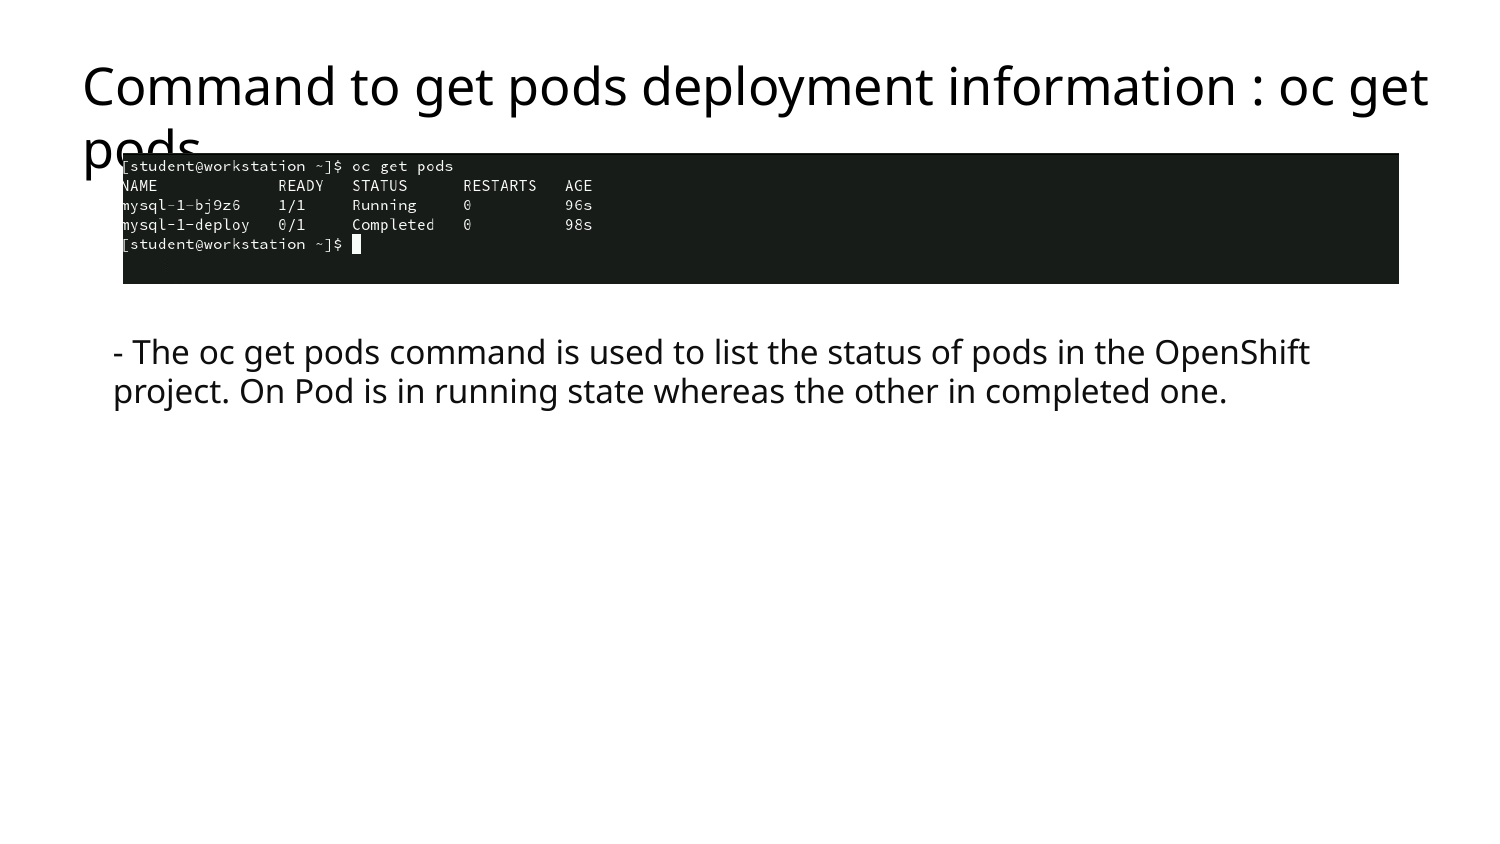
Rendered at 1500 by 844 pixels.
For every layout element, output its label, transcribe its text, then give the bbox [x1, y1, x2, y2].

title Command to get pods deployment information : oc get pods [67, 38, 1455, 187]
text_box - The oc get pods command is used to list the status of pods in the OpenShift project. On Pod is in running state whereas the other in completed one. [98, 323, 1369, 418]
picture [123, 153, 1399, 285]
